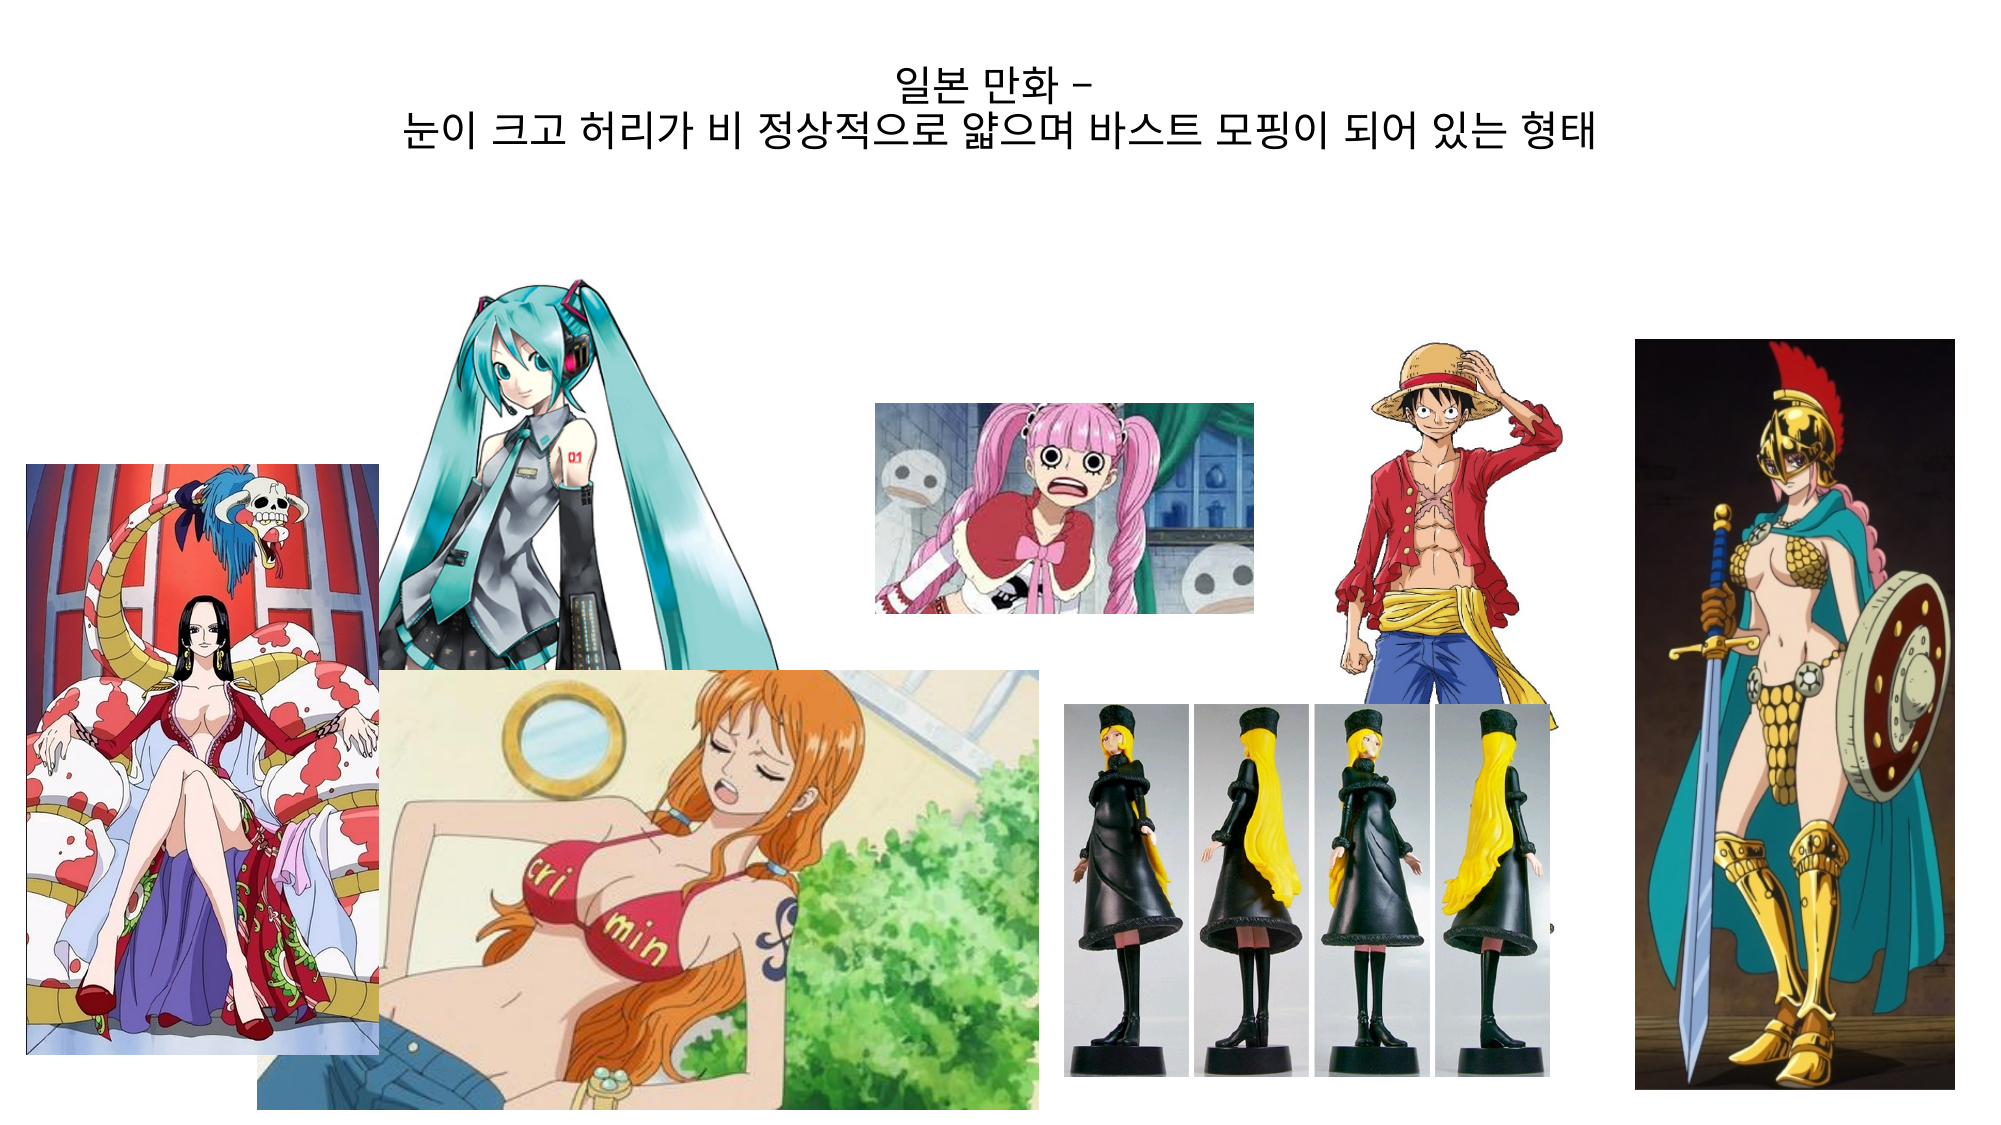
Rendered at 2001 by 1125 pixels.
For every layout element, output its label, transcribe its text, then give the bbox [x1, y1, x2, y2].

title 일본 만화 – 눈이 크고 허리가 비 정상적으로 얇으며 바스트 모핑이 되어 있는 형태 [0, 0, 2000, 222]
picture [1064, 312, 1565, 1077]
picture [875, 403, 1254, 614]
picture [1635, 339, 1955, 1091]
picture [26, 270, 1039, 1110]
